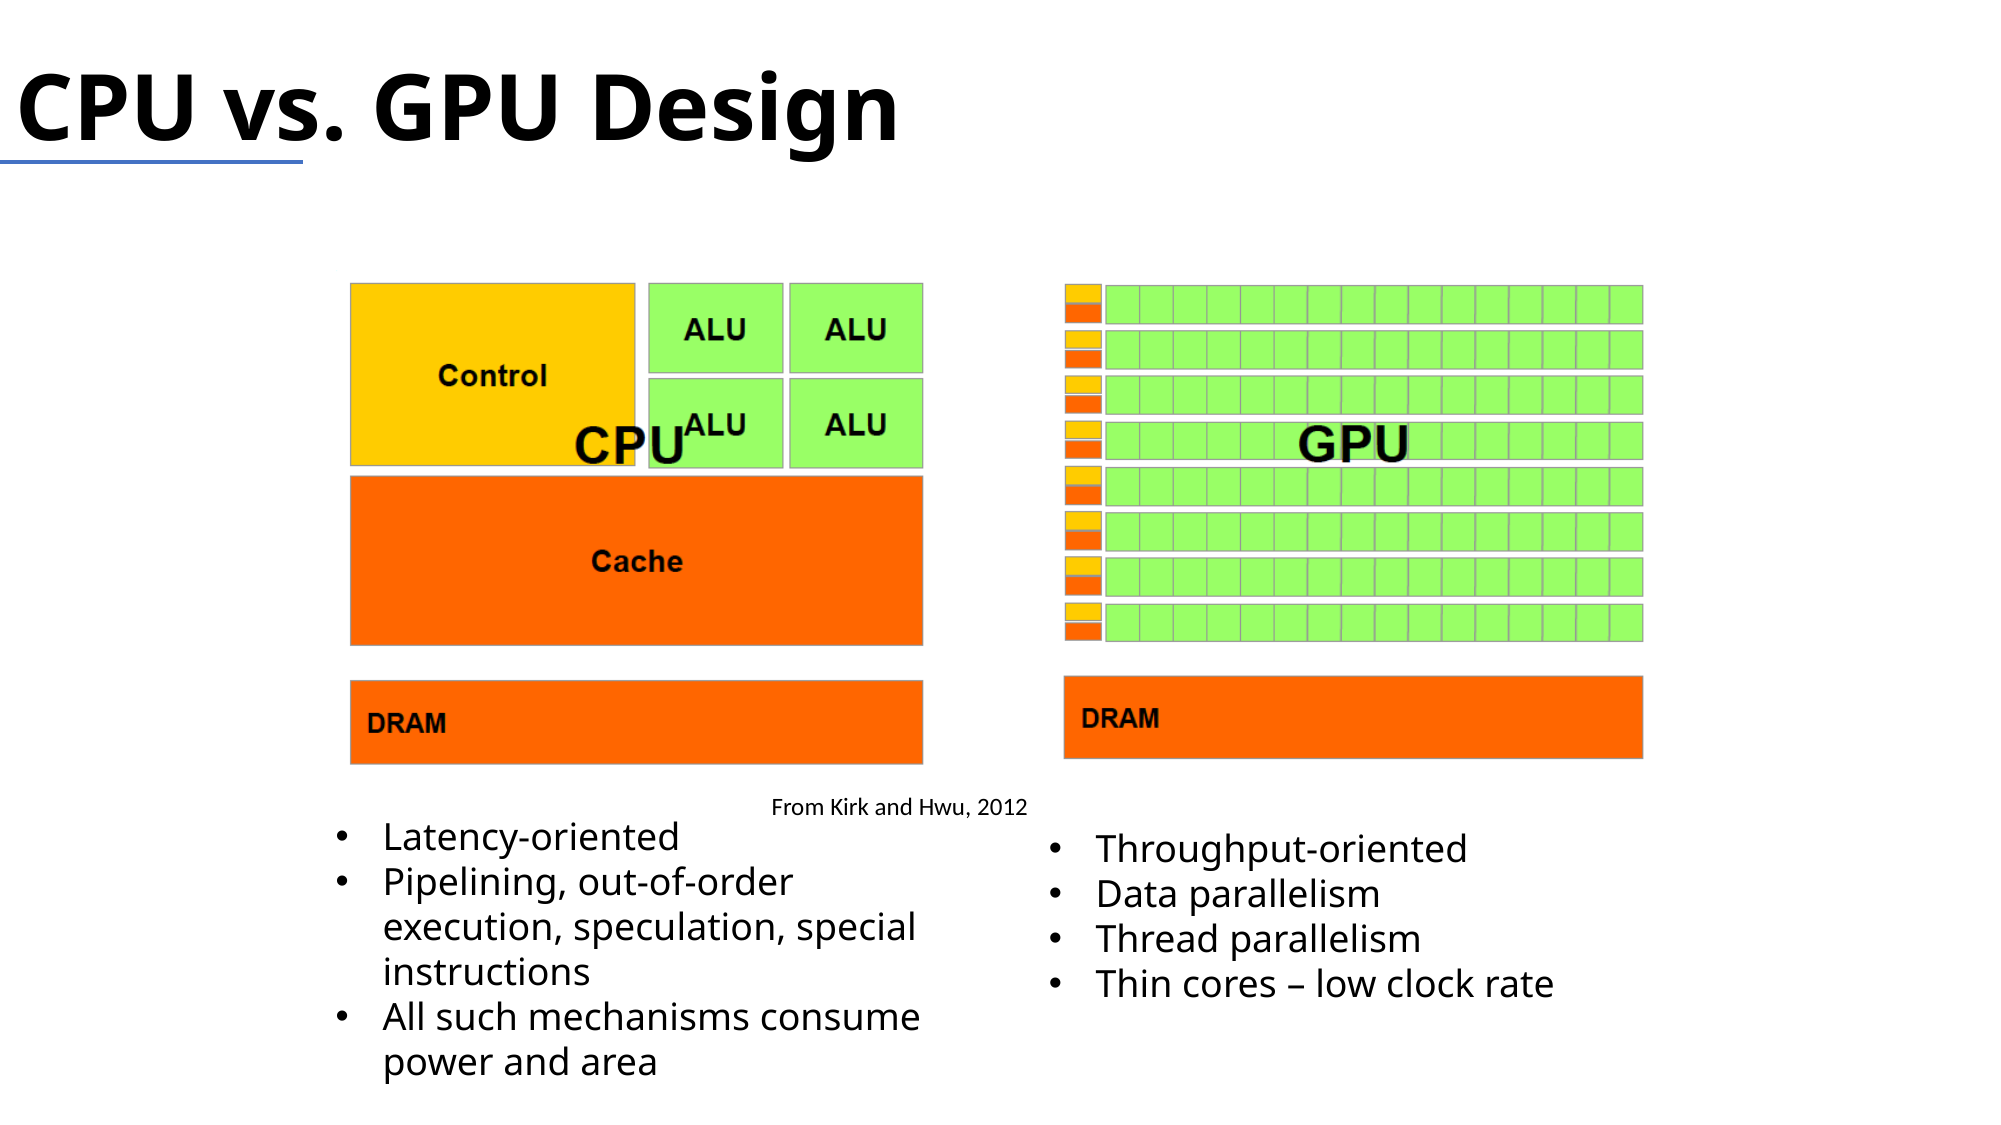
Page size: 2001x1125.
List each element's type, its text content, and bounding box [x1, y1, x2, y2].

text_box Throughput-oriented Data parallelism Thread parallelism Thin cores – low clock rate [1033, 817, 1662, 1013]
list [176, 270, 1051, 780]
text_box From Kirk and Hwu, 2012 [756, 782, 1270, 828]
text_box Latency-oriented Pipelining, out-of-order execution, speculation, special instructions All such mechanisms consume power and area [320, 805, 1000, 1091]
picture [1051, 270, 1662, 780]
title CPU vs. GPU Design [0, 1, 1725, 220]
